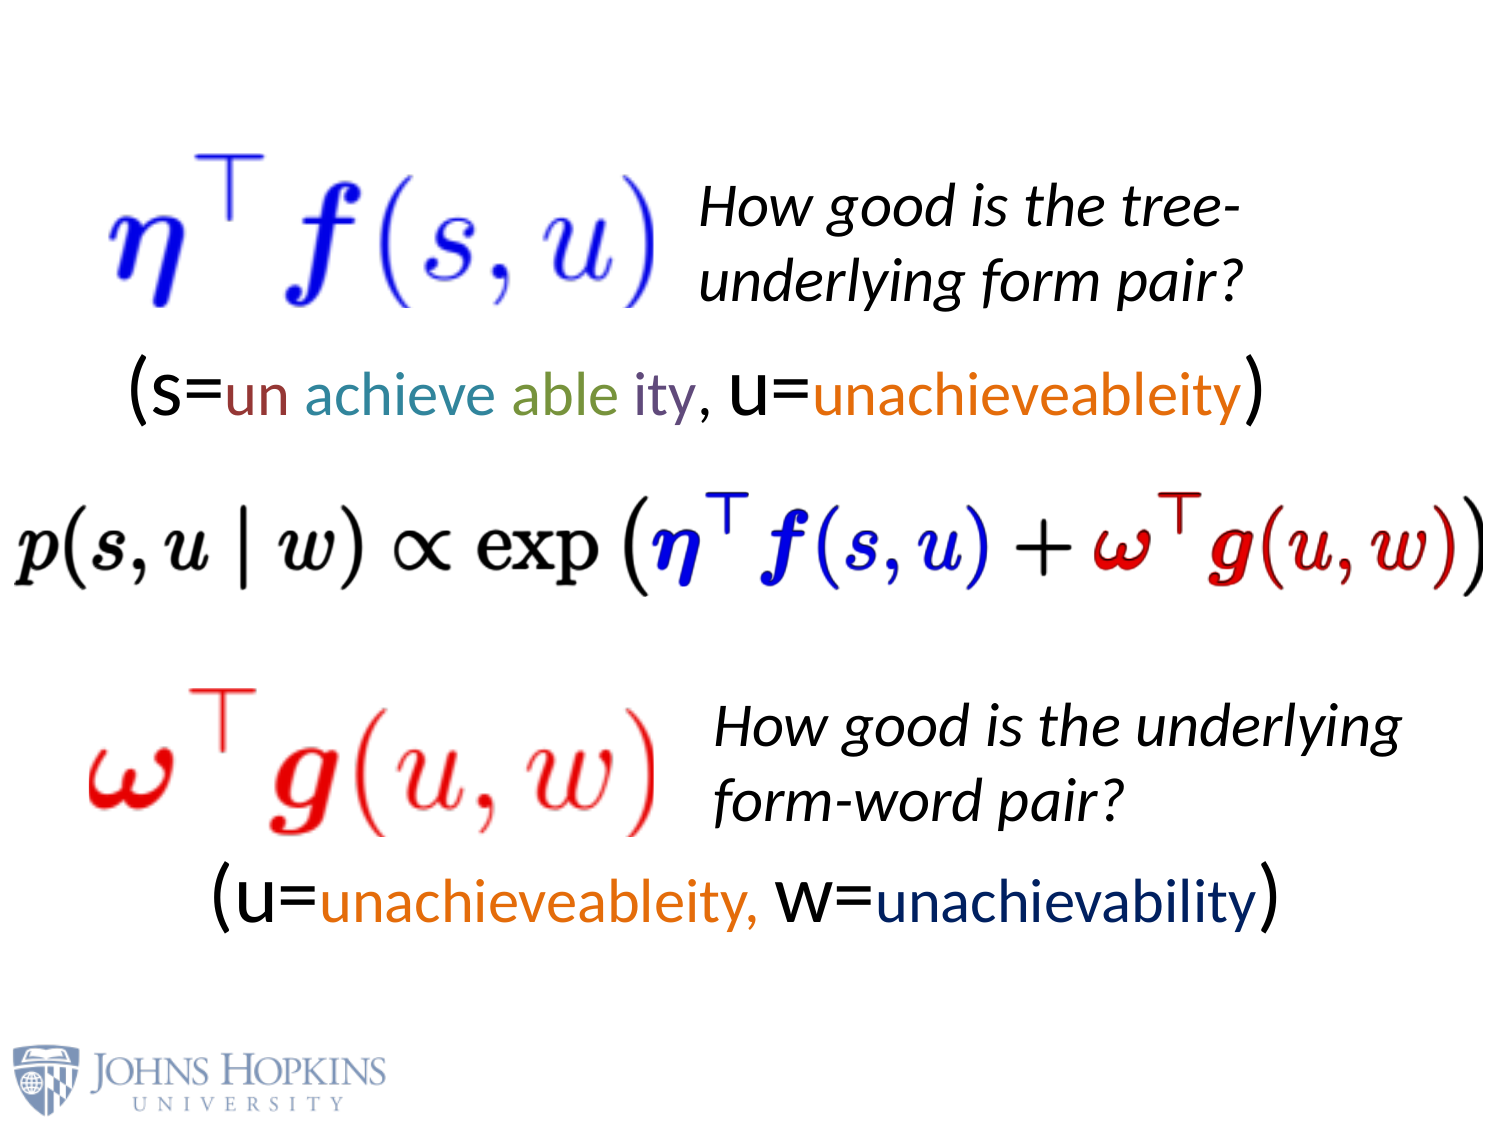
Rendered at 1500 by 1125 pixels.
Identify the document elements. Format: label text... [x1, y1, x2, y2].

text_box (u=unachieveableity, w=unachievability) [194, 832, 1312, 947]
text_box (s=un achieve able ity, u=unachieveableity) [113, 325, 1295, 440]
picture [13, 491, 1484, 598]
picture [88, 687, 654, 837]
picture [107, 153, 654, 309]
text_box How good is the tree- underlying form pair? [683, 156, 1500, 322]
text_box How good is the underlying form-word pair? [698, 676, 1467, 841]
